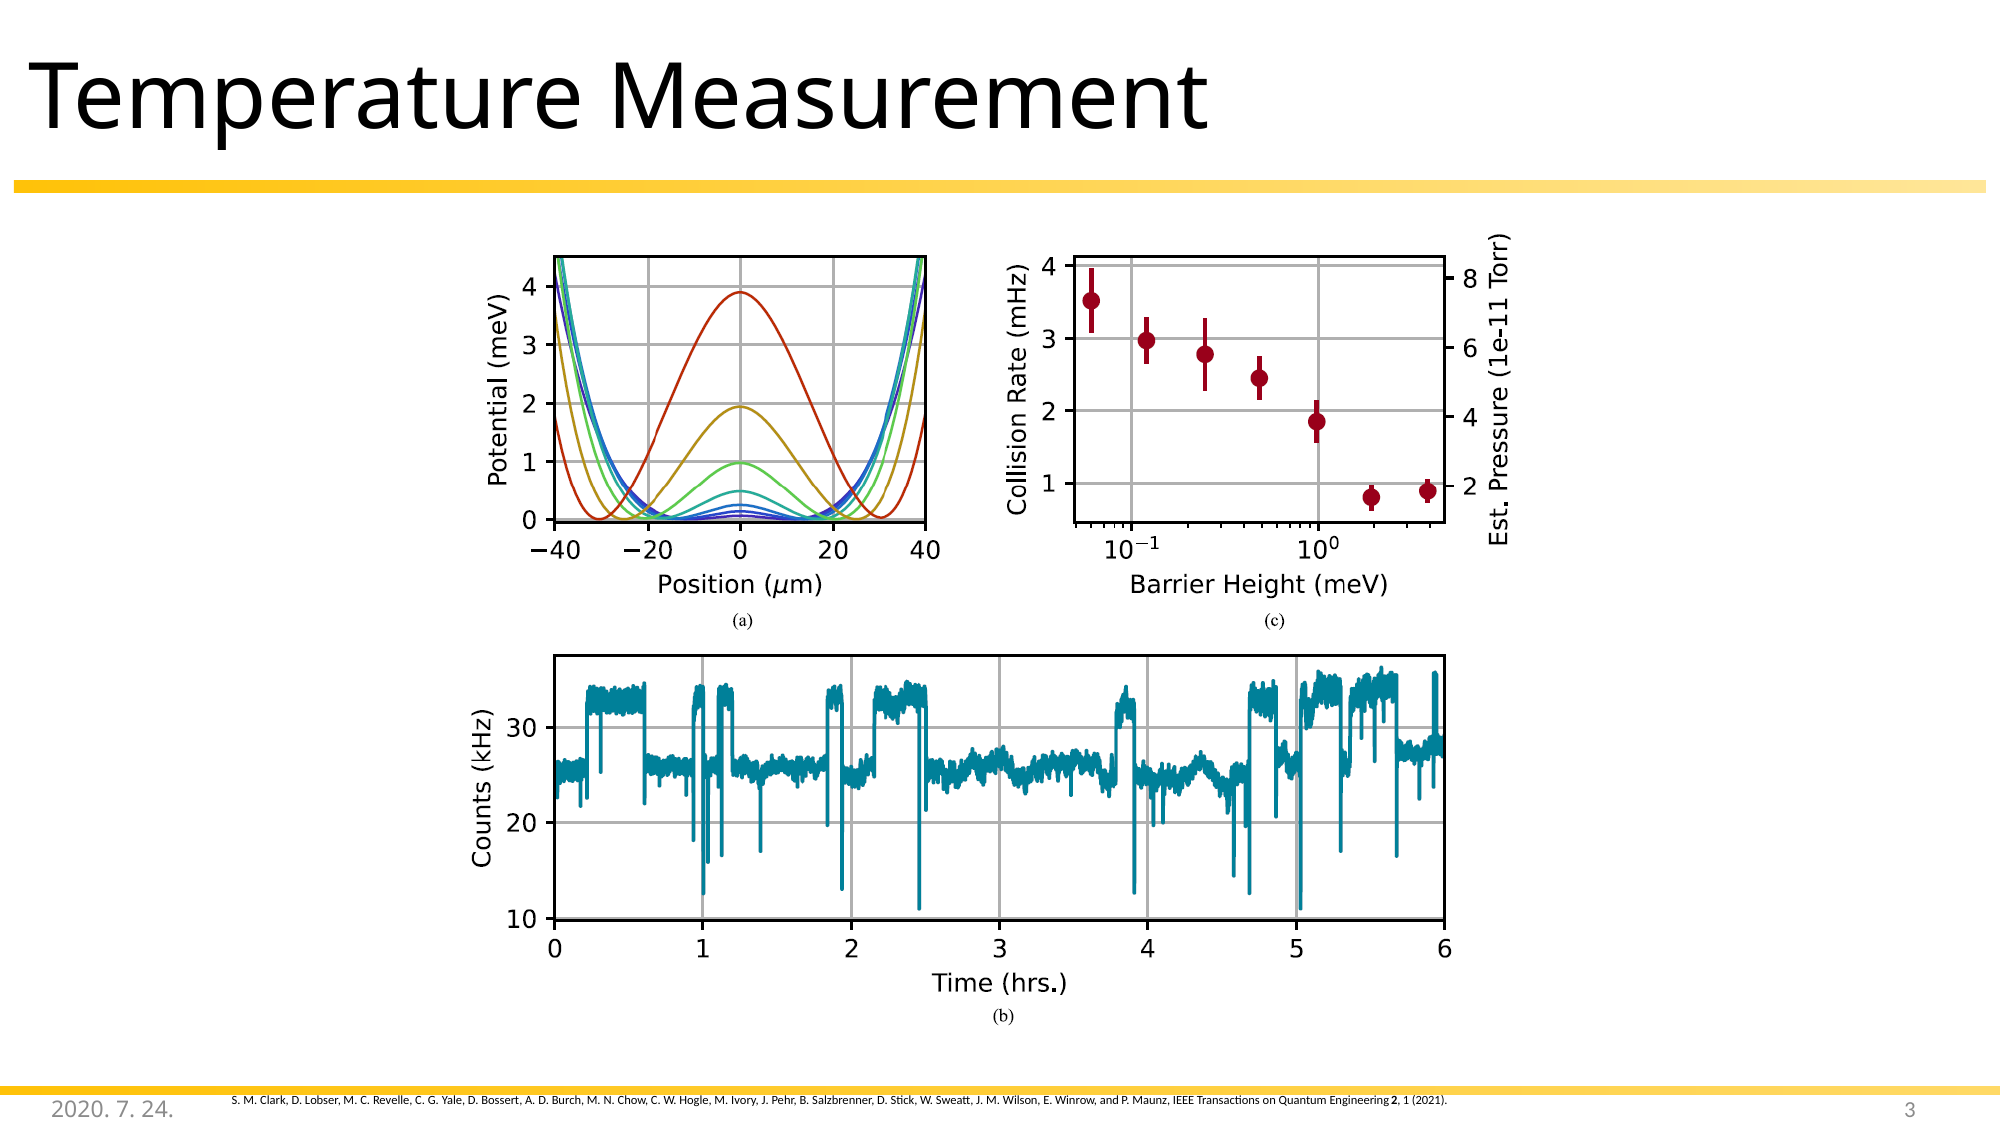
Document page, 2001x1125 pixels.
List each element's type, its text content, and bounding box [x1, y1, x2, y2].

picture [426, 212, 1574, 1035]
title Temperature Measurement [13, 25, 1986, 173]
slide_number 3 [1480, 1078, 1931, 1125]
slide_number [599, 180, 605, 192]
text_box S. M. Clark, D. Lobser, M. C. Revelle, C. G. Yale, D. Bossert, A. D. Burch, M. N. Chow, C. W. Hogle, M. Ivory, J. Pehr, B. Salzbrenner, D. Stick, W. Sweatt, J. M. Wilson, E. Winrow, and P. Maunz, IEEE Transactions on Quantum Engineering 2, 1 (2021). [216, 1085, 1784, 1115]
slide_number 2020. 7. 24. [36, 1078, 486, 1125]
